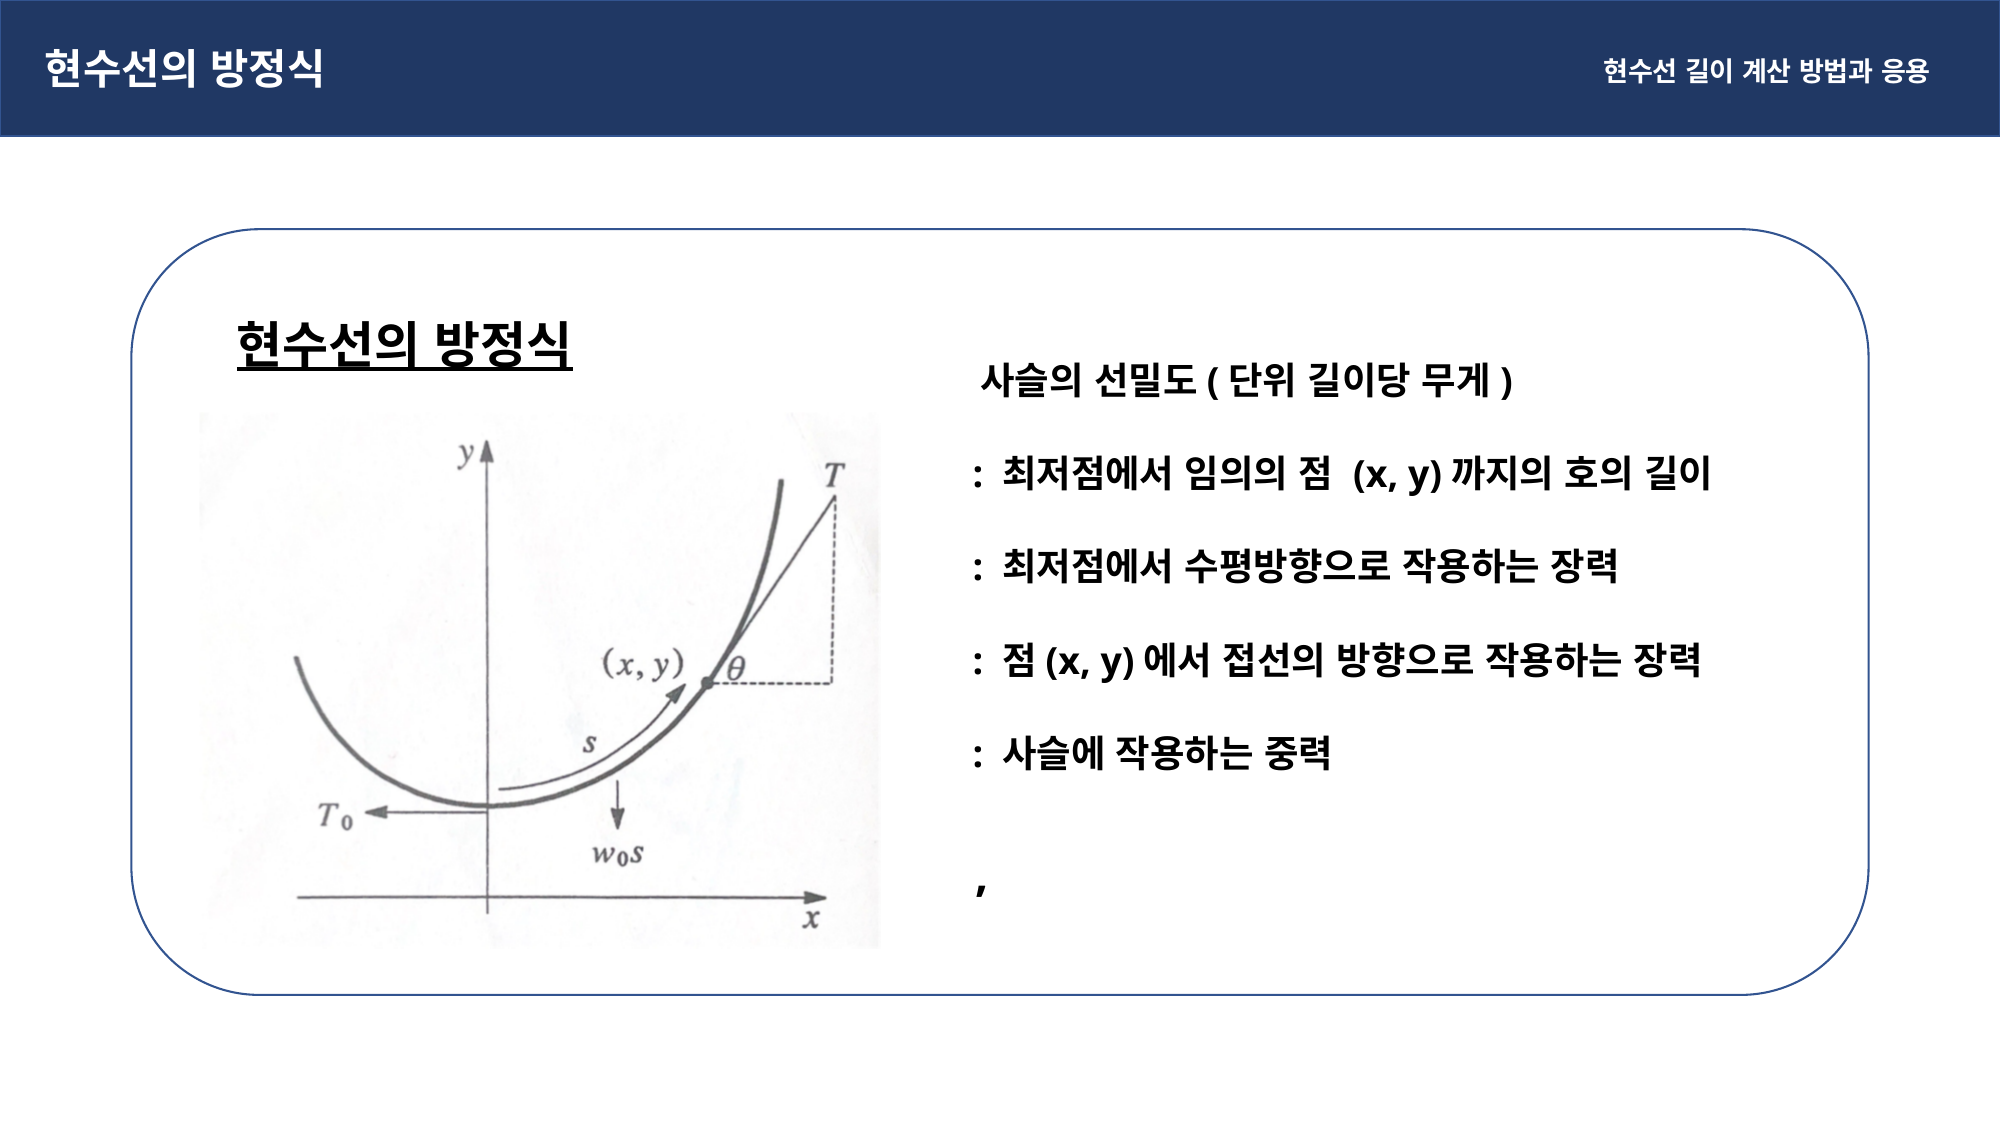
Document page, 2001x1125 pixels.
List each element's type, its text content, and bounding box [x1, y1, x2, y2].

picture [199, 412, 881, 949]
text_box 현수선의 방정식 [222, 306, 678, 381]
text_box 현수선 길이 계산 방법과 응용 [1588, 46, 2000, 94]
text_box [130, 228, 1870, 996]
text_box 현수선의 방정식 [0, 0, 2000, 137]
